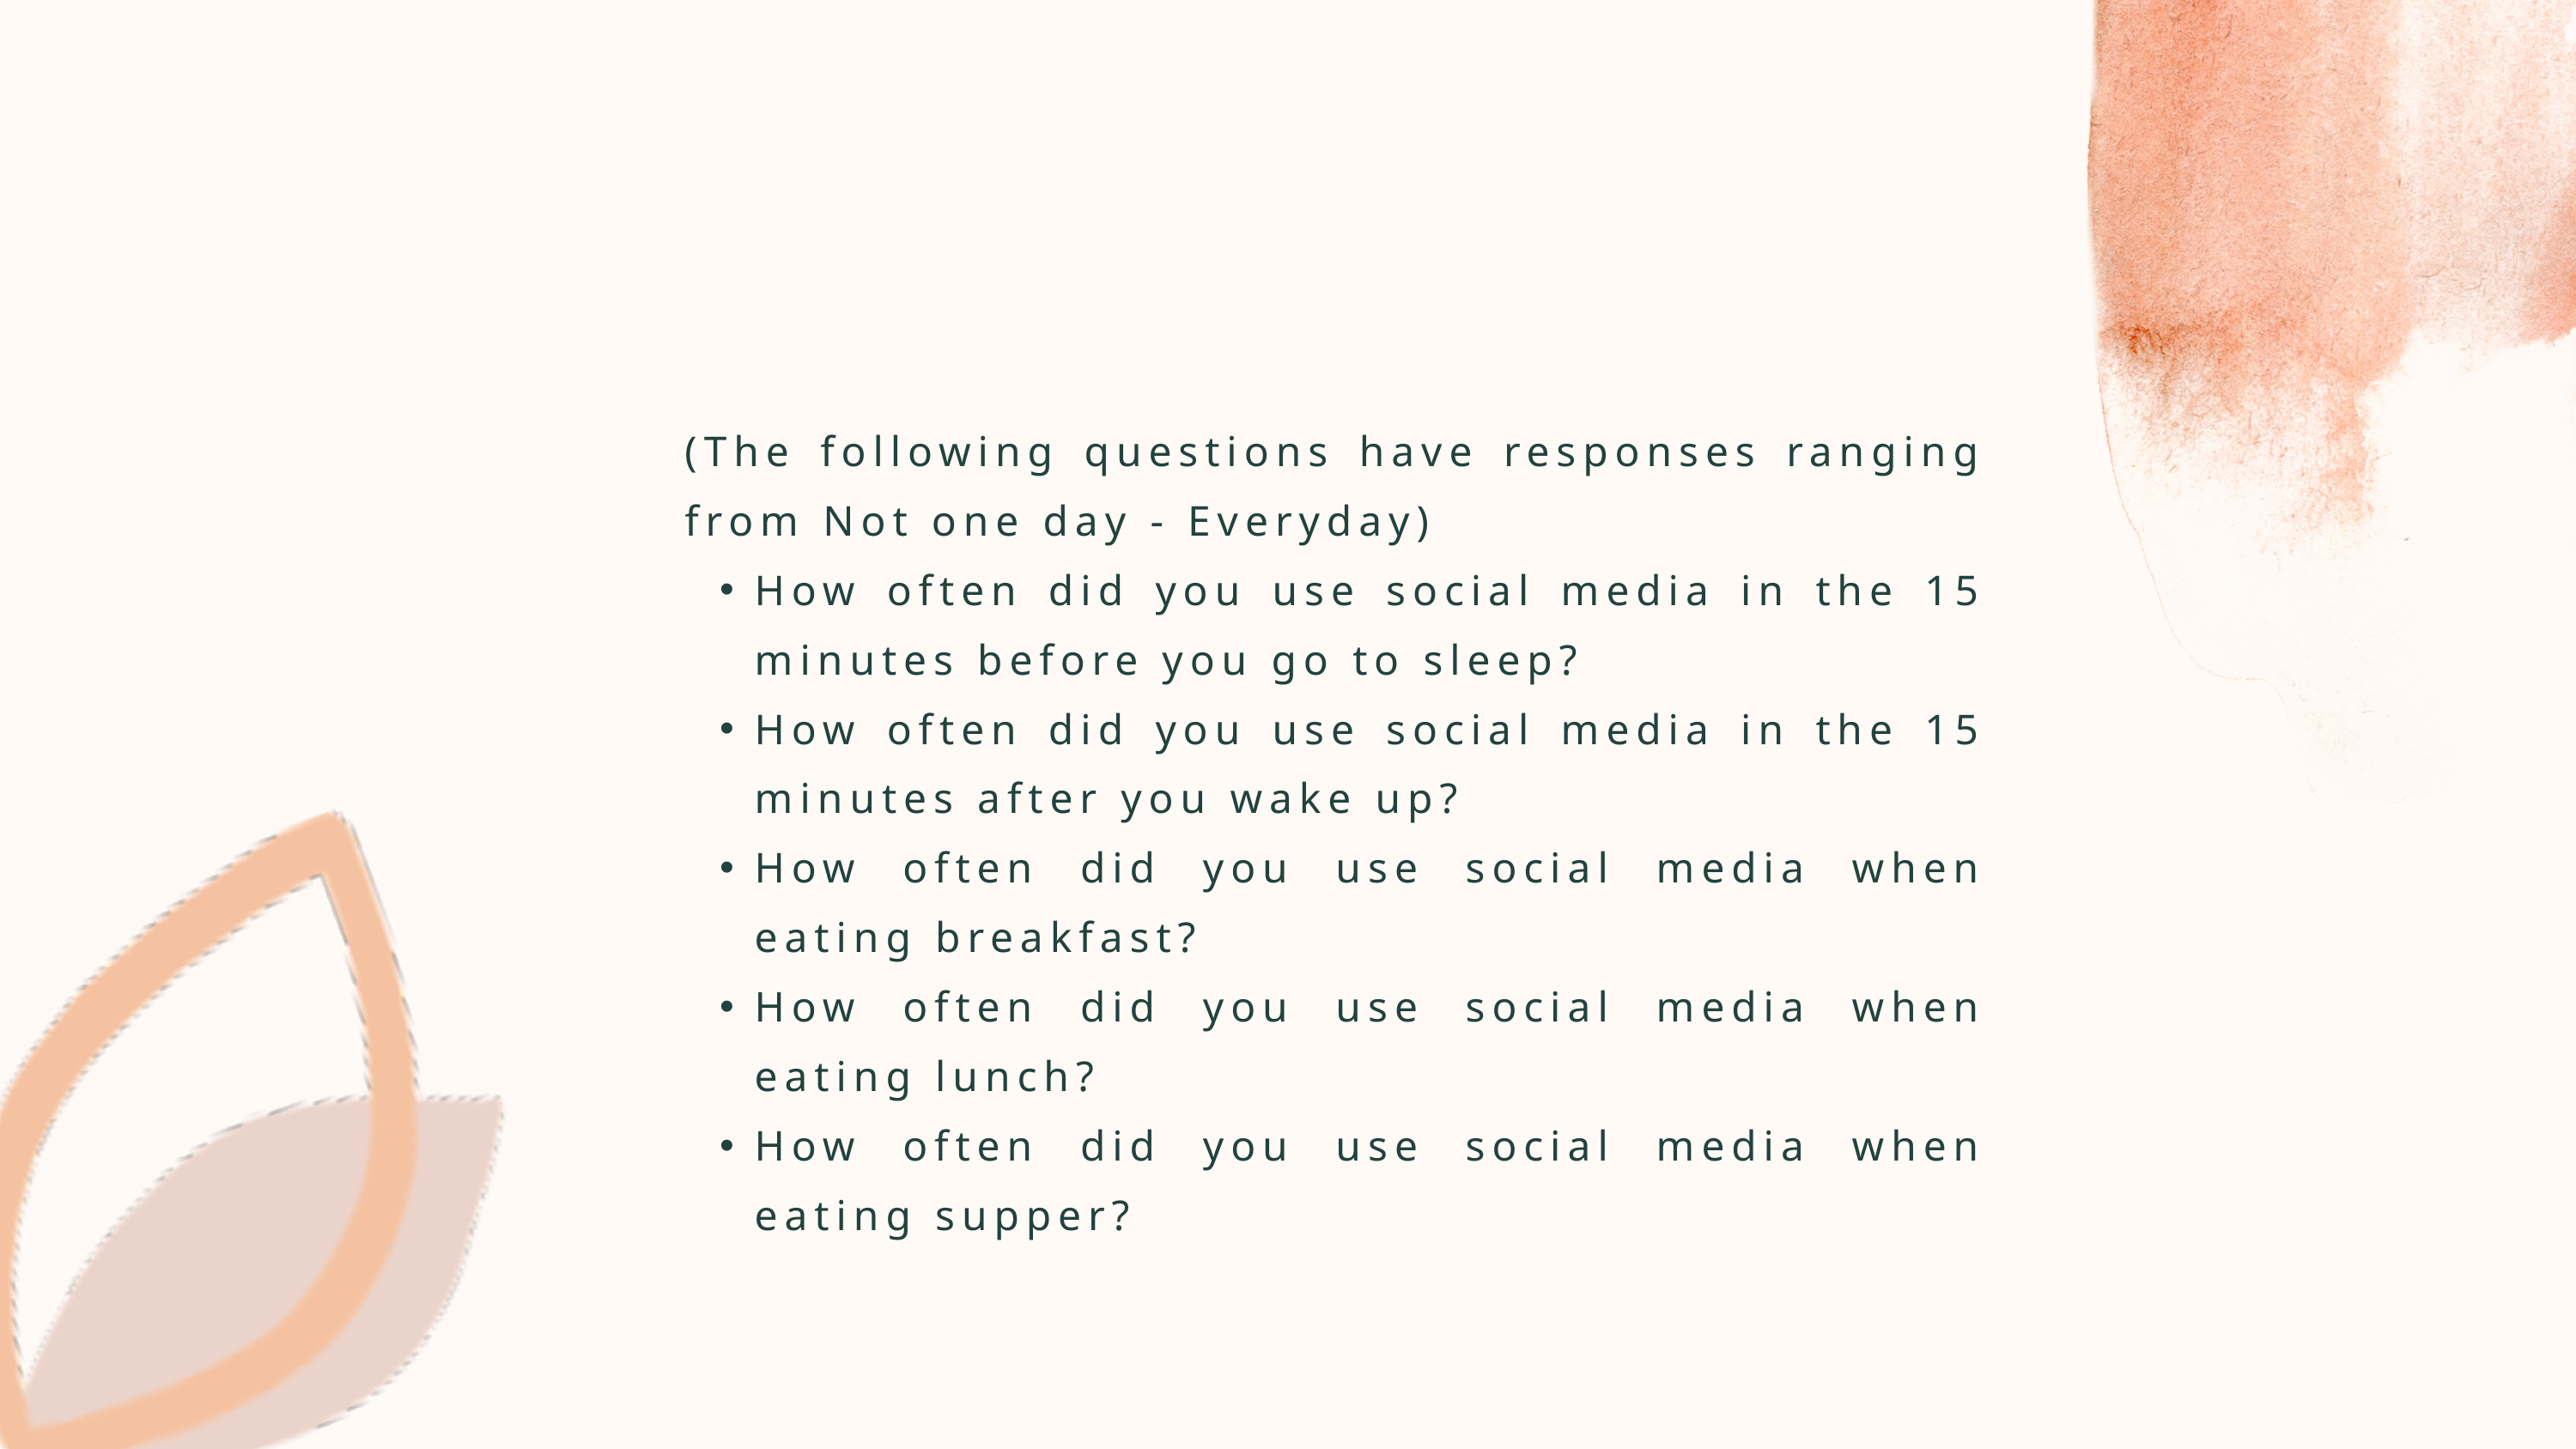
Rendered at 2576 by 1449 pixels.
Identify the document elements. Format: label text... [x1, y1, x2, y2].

picture [2084, 0, 2576, 807]
picture [0, 792, 586, 1449]
text_box (The following questions have responses ranging from Not one day - Everyday) How often did you use social media in the 15 minutes before you go to sleep? How often did you use social media in the 15 minutes after you wake up? How often did you use social media when eating breakfast? How often did you use social media when eating lunch? How often did you use social media when eating supper? [684, 404, 1988, 1309]
